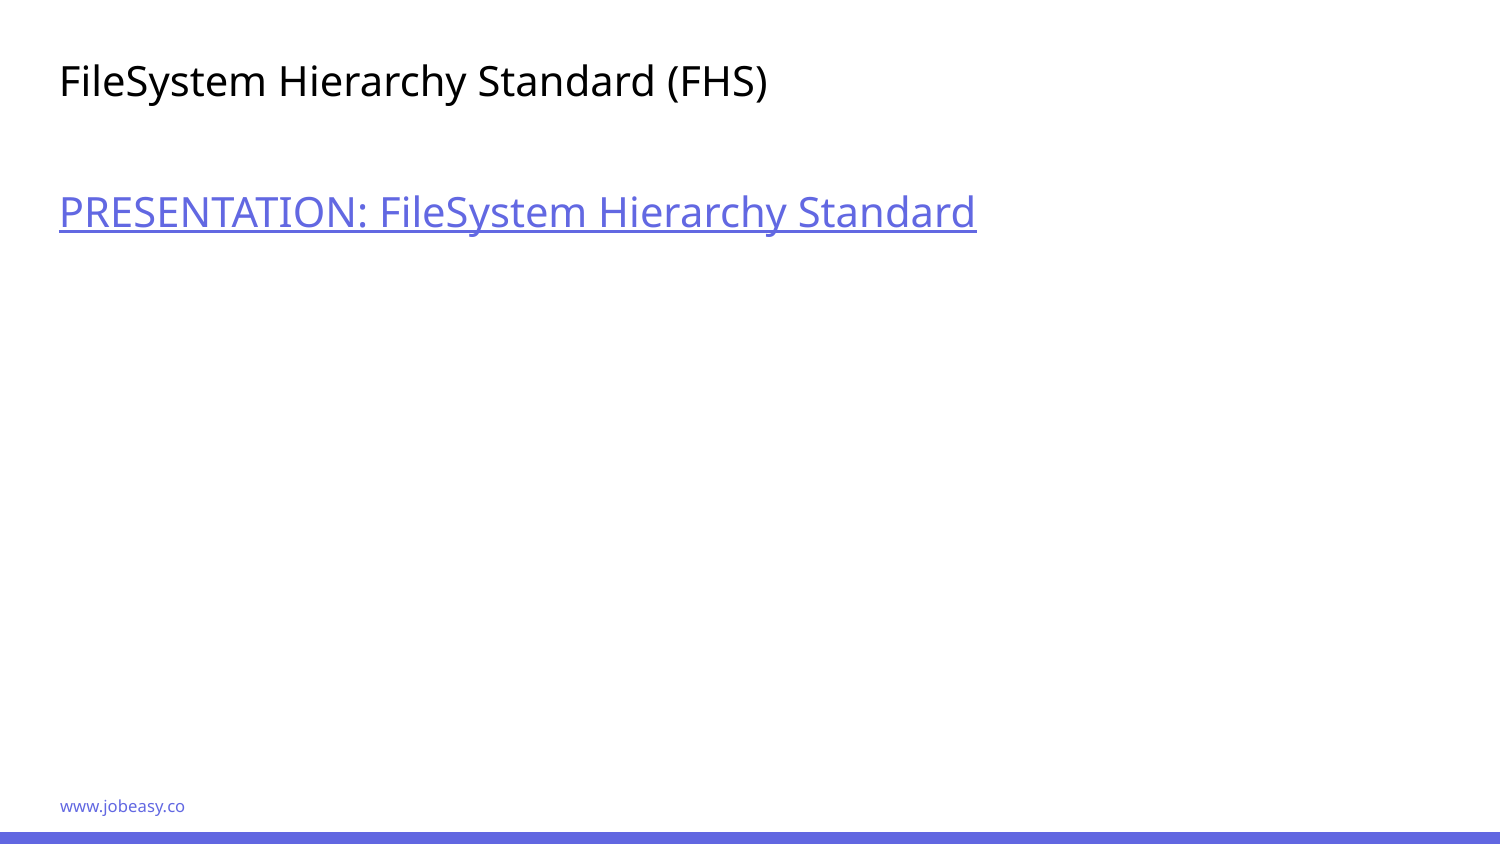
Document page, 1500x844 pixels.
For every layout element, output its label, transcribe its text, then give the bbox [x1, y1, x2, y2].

text_box www.jobeasy.co [44, 780, 213, 824]
picture [0, 832, 1500, 844]
text_box PRESENTATION: FileSystem Hierarchy Standard [59, 176, 1445, 452]
text_box FileSystem Hierarchy Standard (FHS) [58, 47, 1432, 98]
